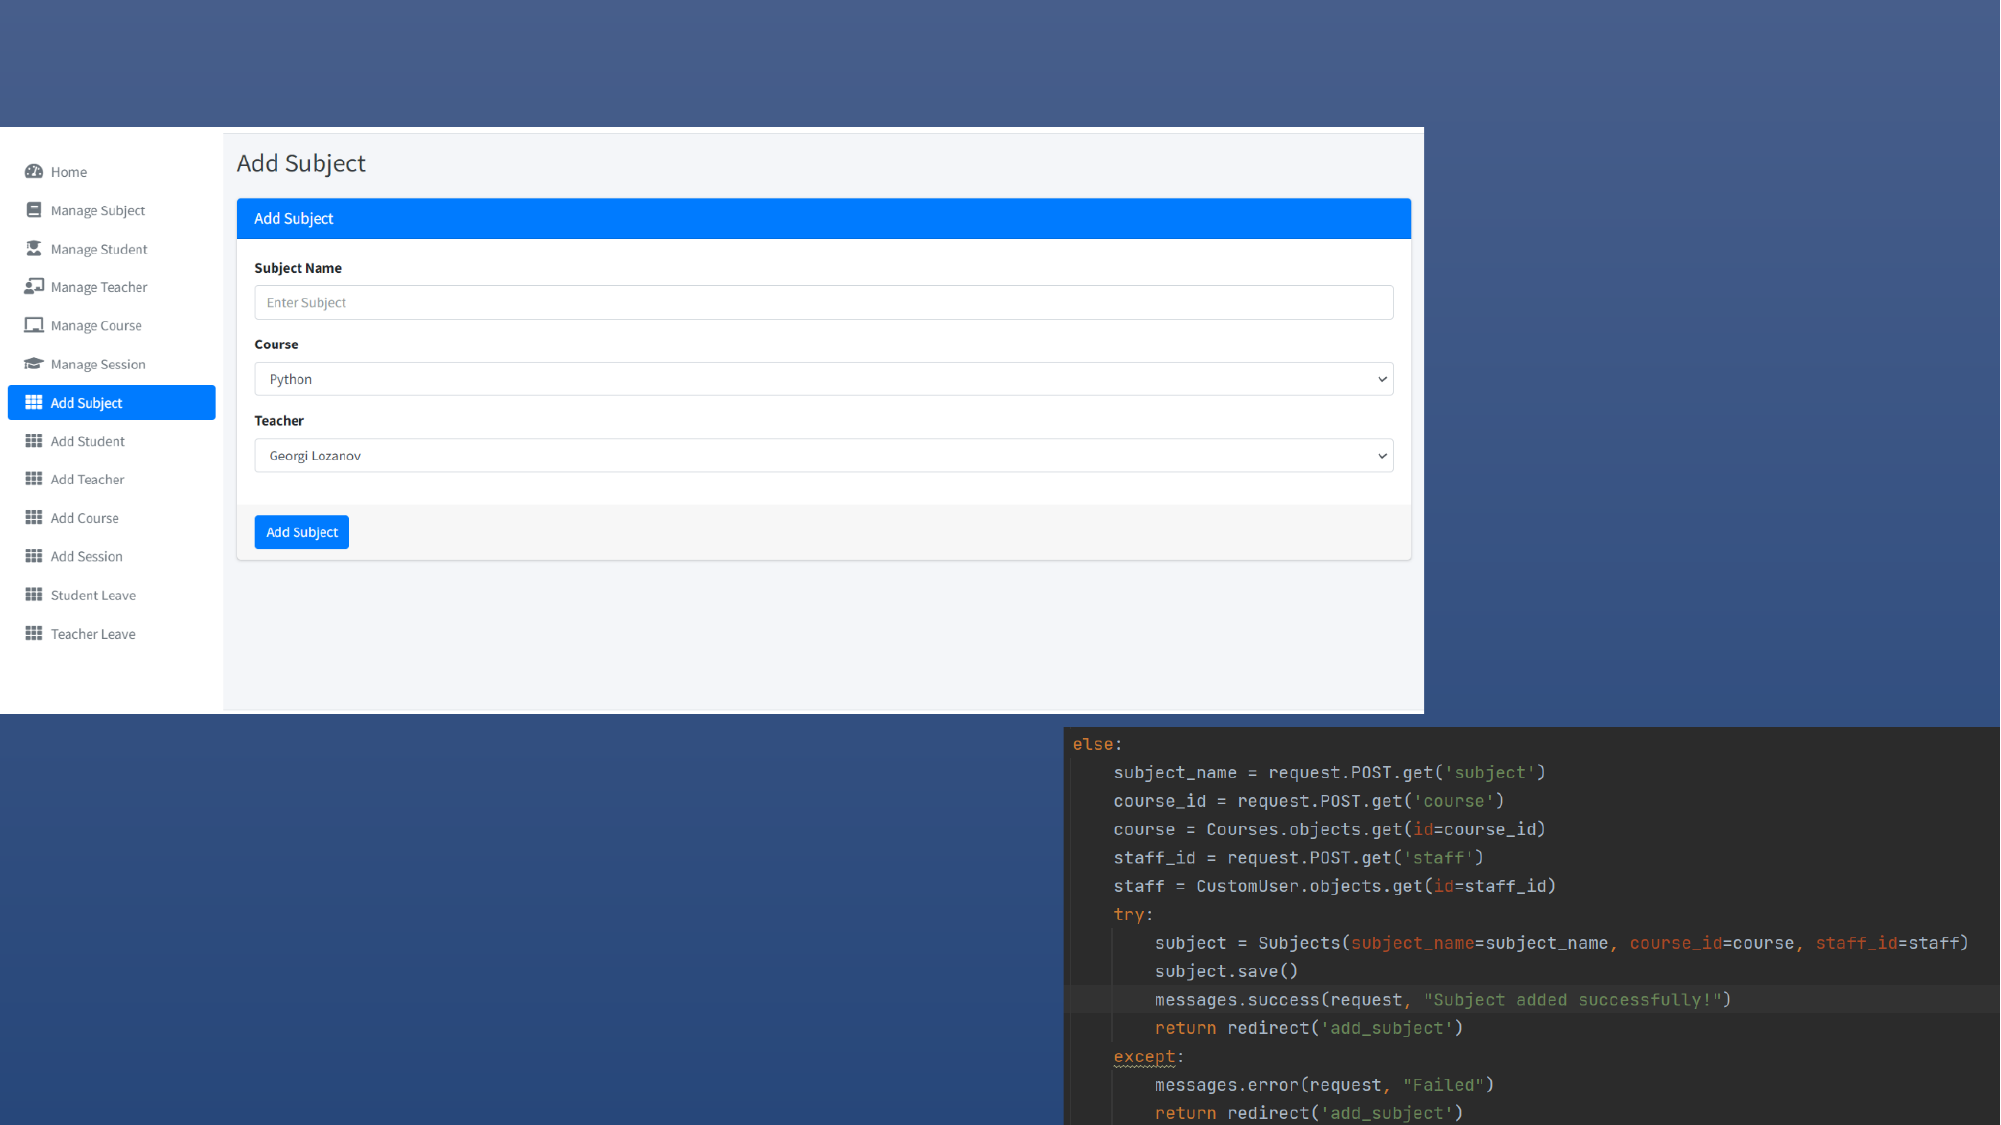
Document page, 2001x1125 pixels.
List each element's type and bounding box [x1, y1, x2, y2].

list [0, 127, 1425, 714]
picture [1063, 726, 2000, 1125]
